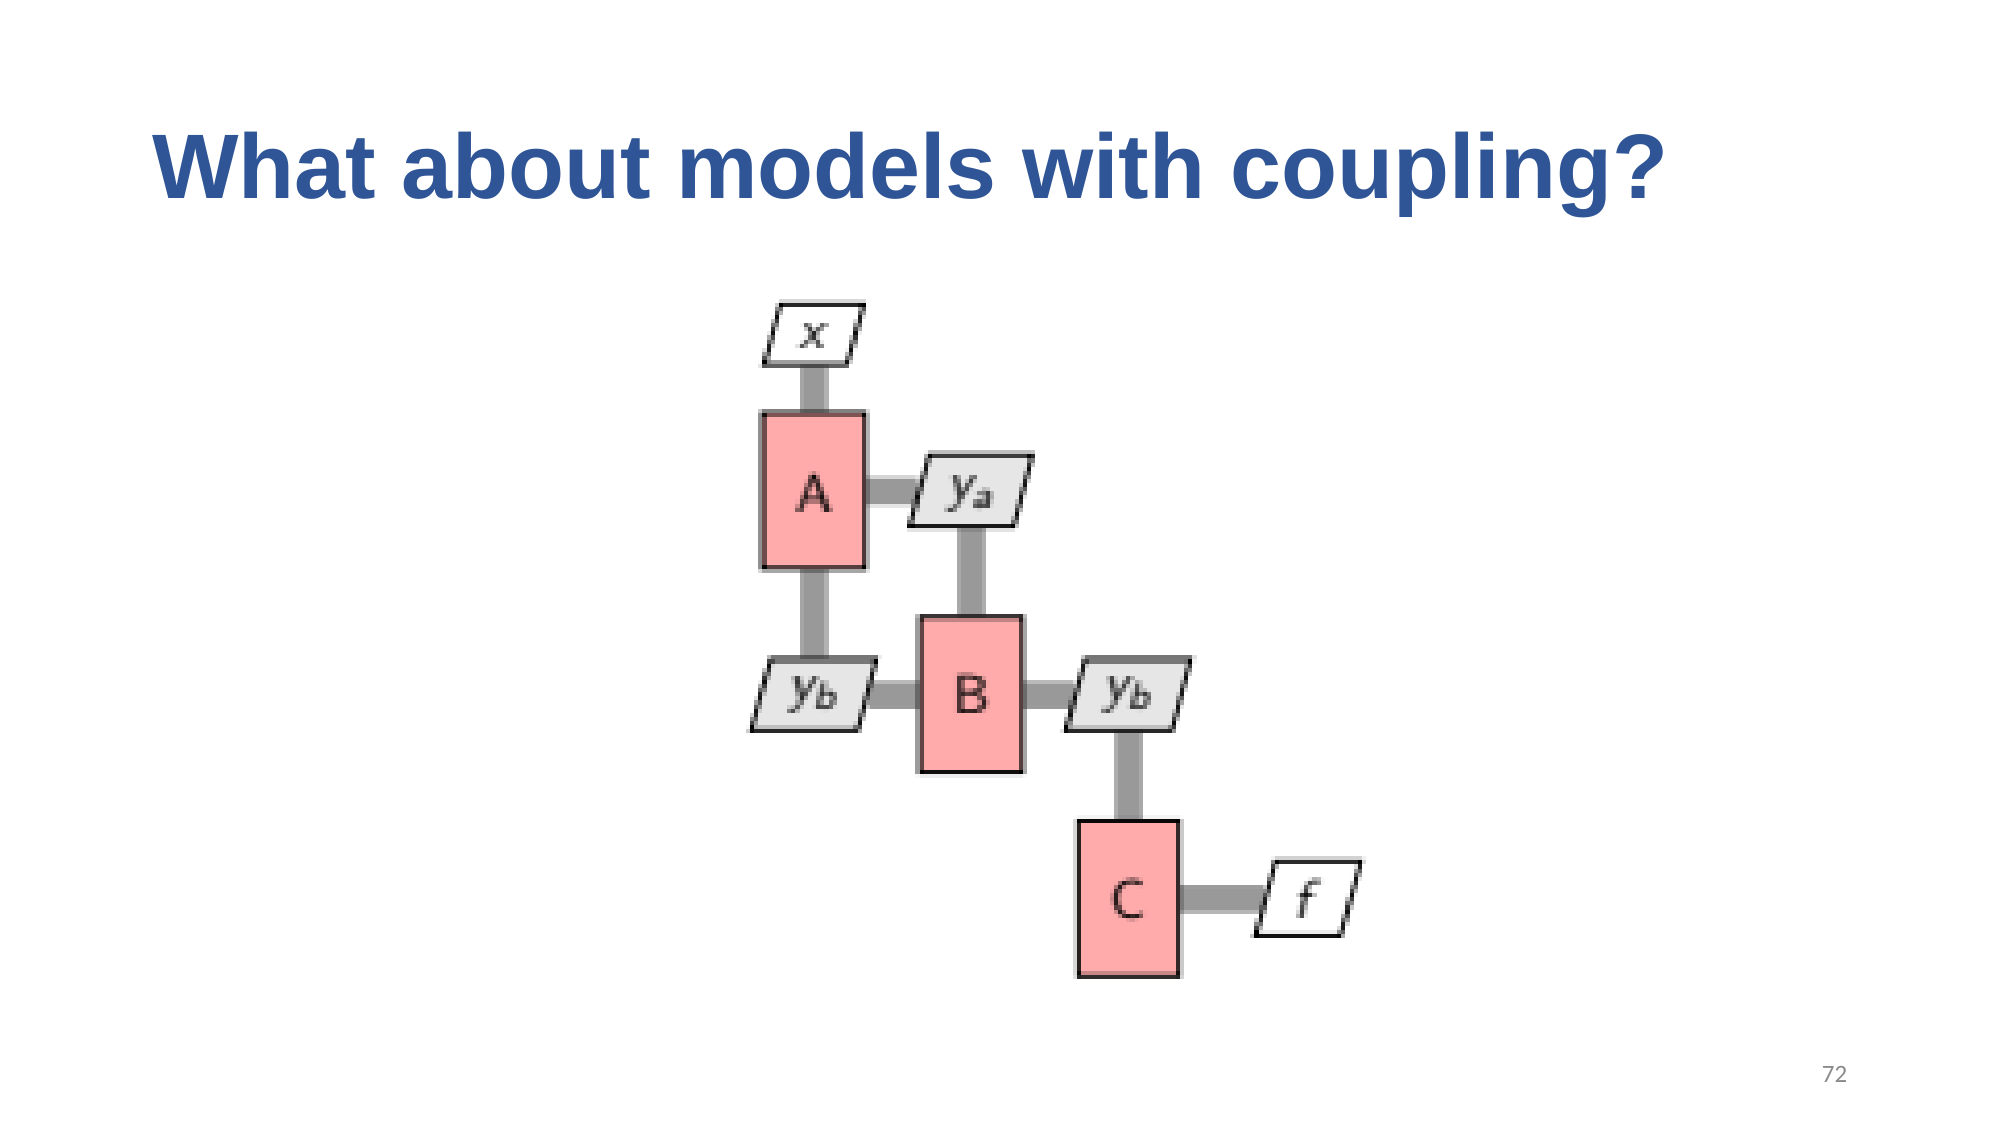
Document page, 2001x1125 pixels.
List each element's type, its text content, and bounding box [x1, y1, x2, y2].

title What about models with coupling? [137, 59, 1863, 278]
picture [705, 258, 1400, 1062]
slide_number 72 [1412, 1042, 1863, 1103]
